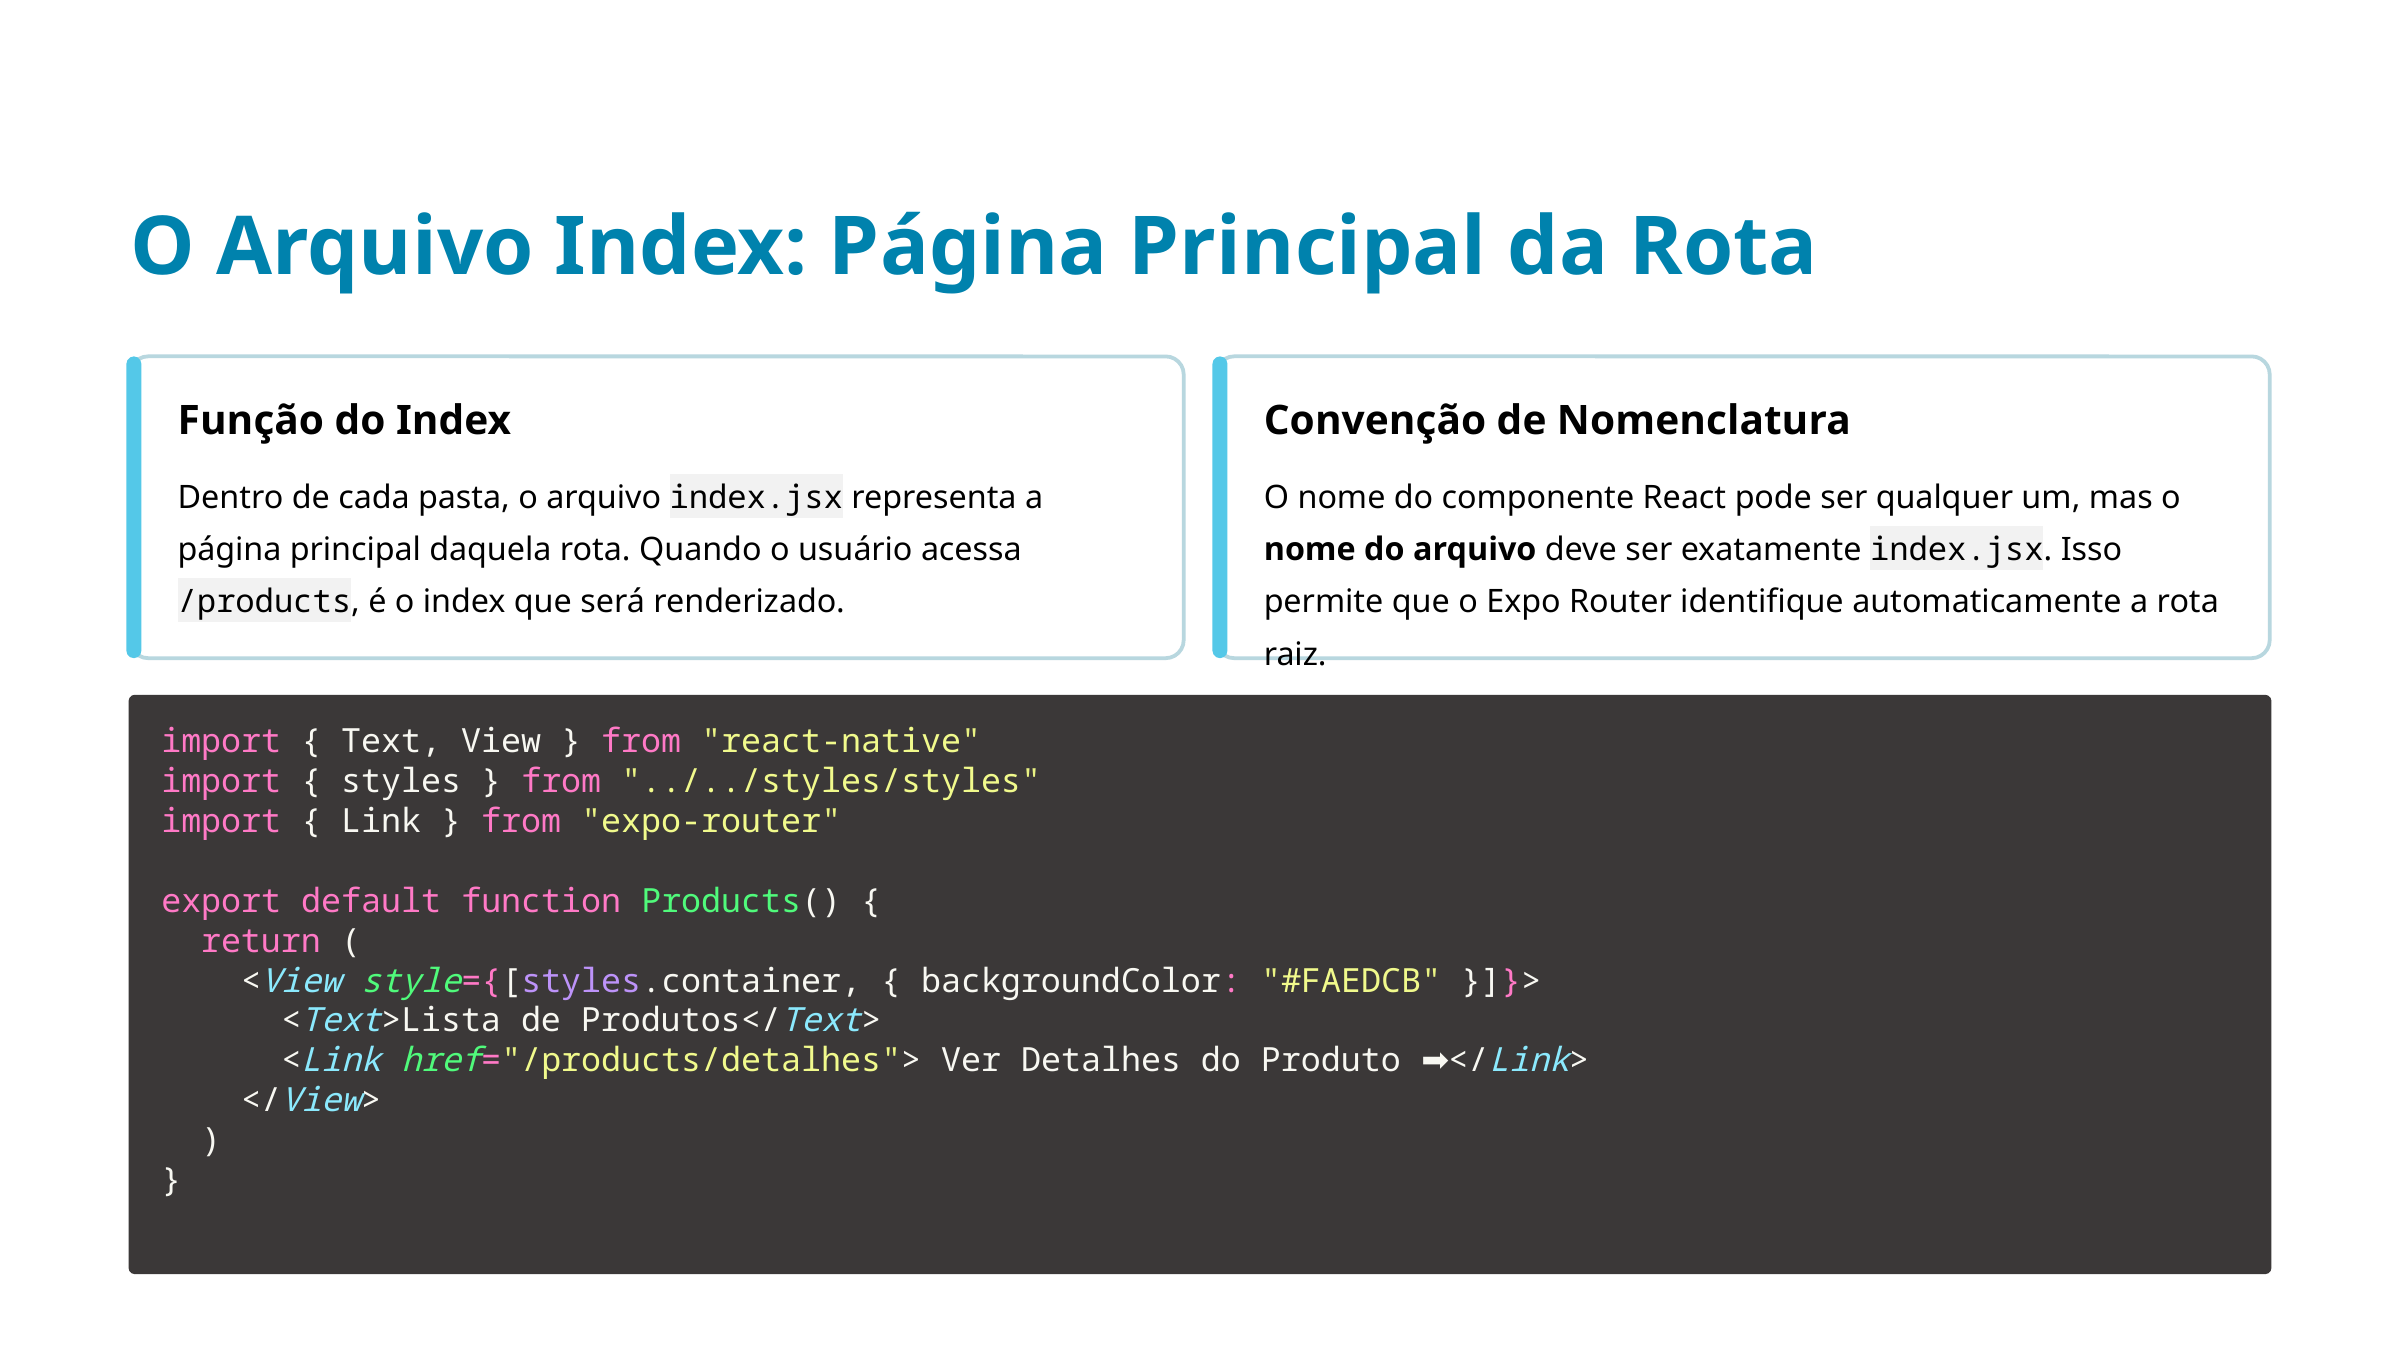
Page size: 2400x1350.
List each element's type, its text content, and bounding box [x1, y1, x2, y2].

text_box [139, 356, 1184, 659]
text_box [126, 356, 142, 659]
text_box [128, 694, 2272, 1275]
text_box [1225, 356, 2270, 659]
text_box [1212, 356, 1228, 659]
text_box O Arquivo Index: Página Principal da Rota [130, 189, 1744, 292]
text_box Dentro de cada pasta, o arquivo index.jsx representa a página principal daquela rota. Quando o usuário acessa /products, é o index que será renderizado. [177, 463, 1148, 622]
text_box O nome do componente React pode ser qualquer um, mas o nome do arquivo deve ser exatamente index.jsx. Isso permite que o Expo Router identifique automaticamente a rota raiz. [1263, 463, 2234, 621]
text_box import { Text, View } from "react-native" import { styles } from "../../styles/styles" import { Link } from "expo-router" export default function Products() { return ( <View style={[styles.container, { backgroundColor: "#FAEDCB" }]}> <Text>Lista de Produtos</Text> <Link href="/products/detalhes"> Ver Detalhes do Produto ➡️</Link> </View> ) } [161, 719, 2239, 1220]
text_box Convenção de Nomenclatura [1263, 392, 1824, 444]
text_box Função do Index [177, 392, 585, 444]
